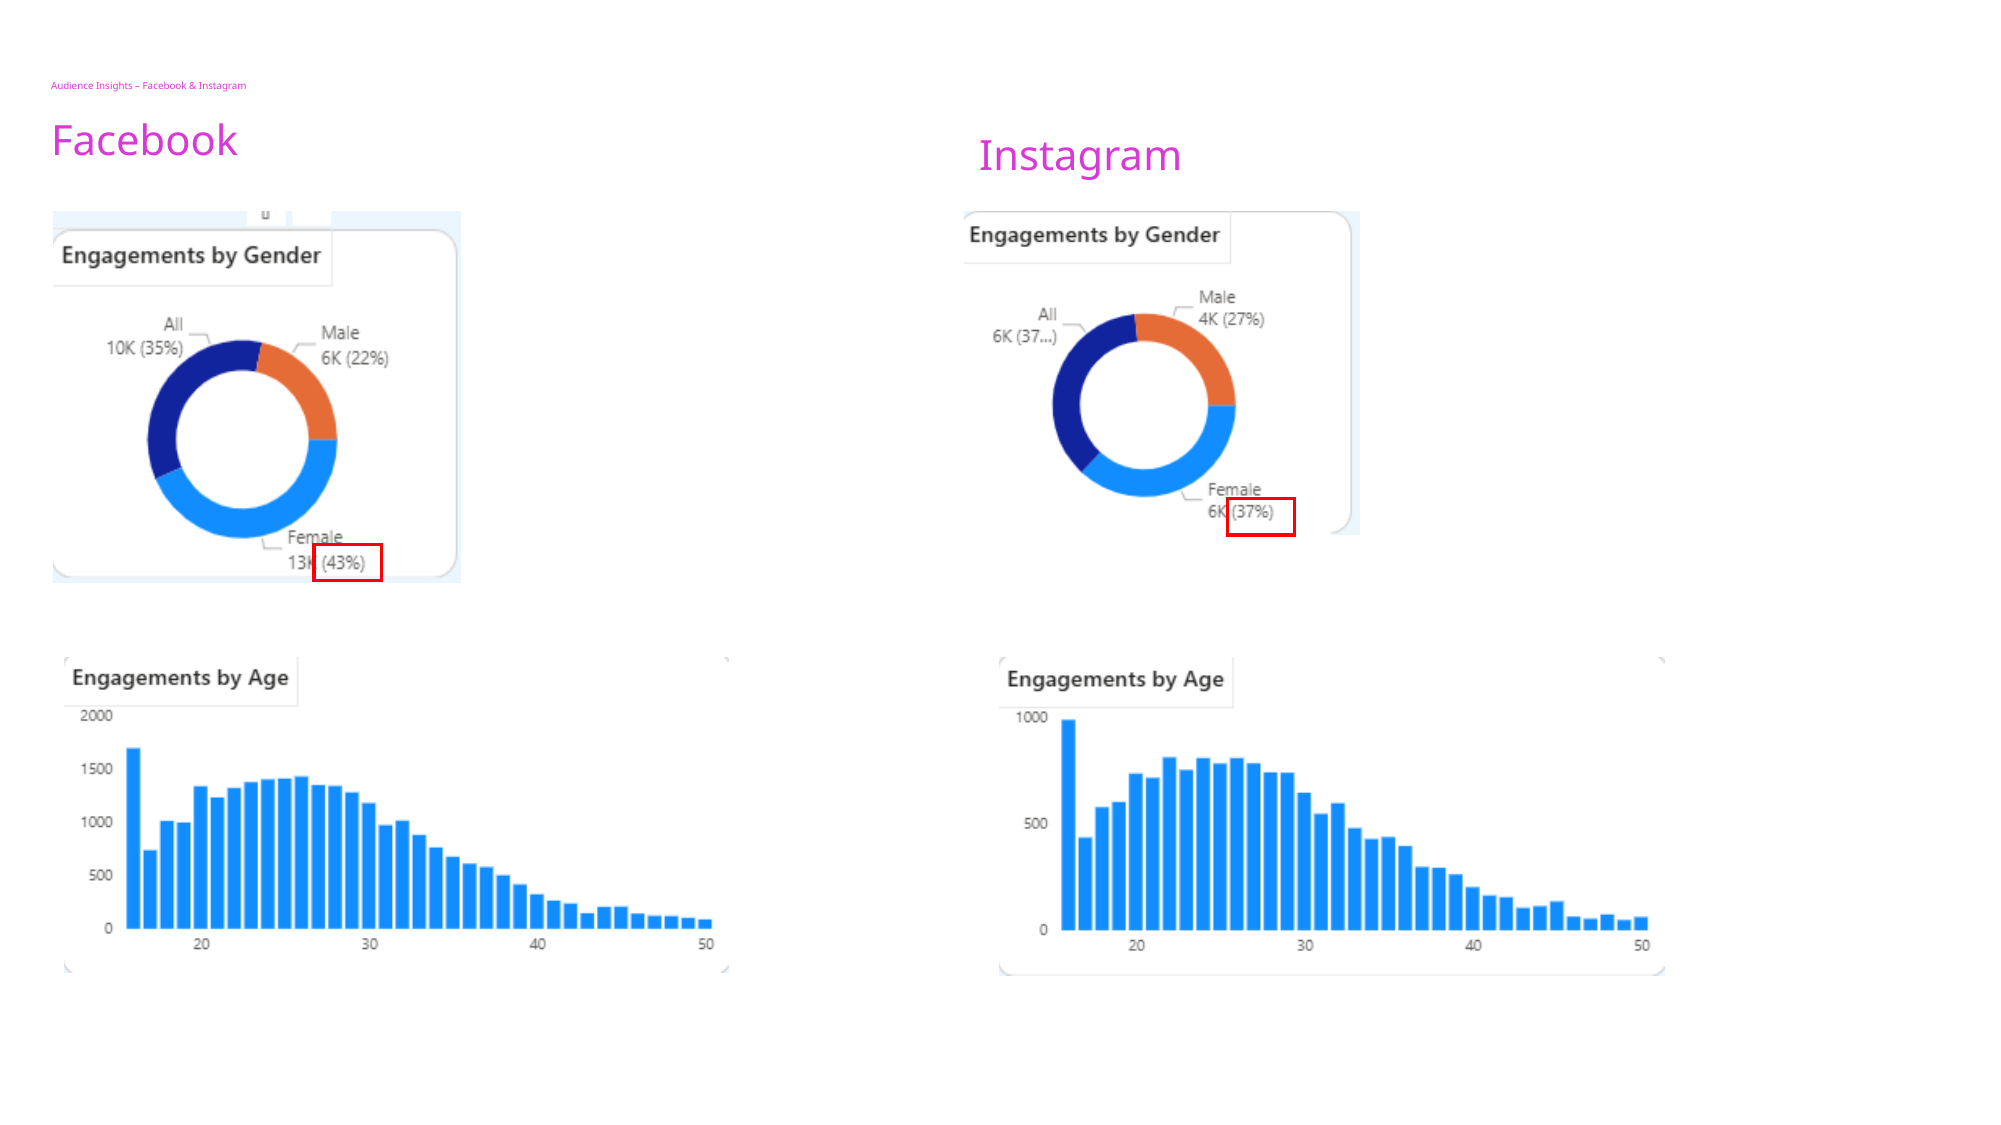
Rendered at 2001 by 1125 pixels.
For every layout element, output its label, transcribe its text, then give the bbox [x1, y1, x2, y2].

title Audience Insights – Facebook & Instagram [35, 73, 1194, 112]
picture [964, 211, 1360, 535]
picture [53, 211, 462, 583]
picture [999, 657, 1665, 976]
list Facebook [36, 111, 886, 826]
picture [63, 657, 729, 973]
list Instagram [964, 126, 1814, 841]
